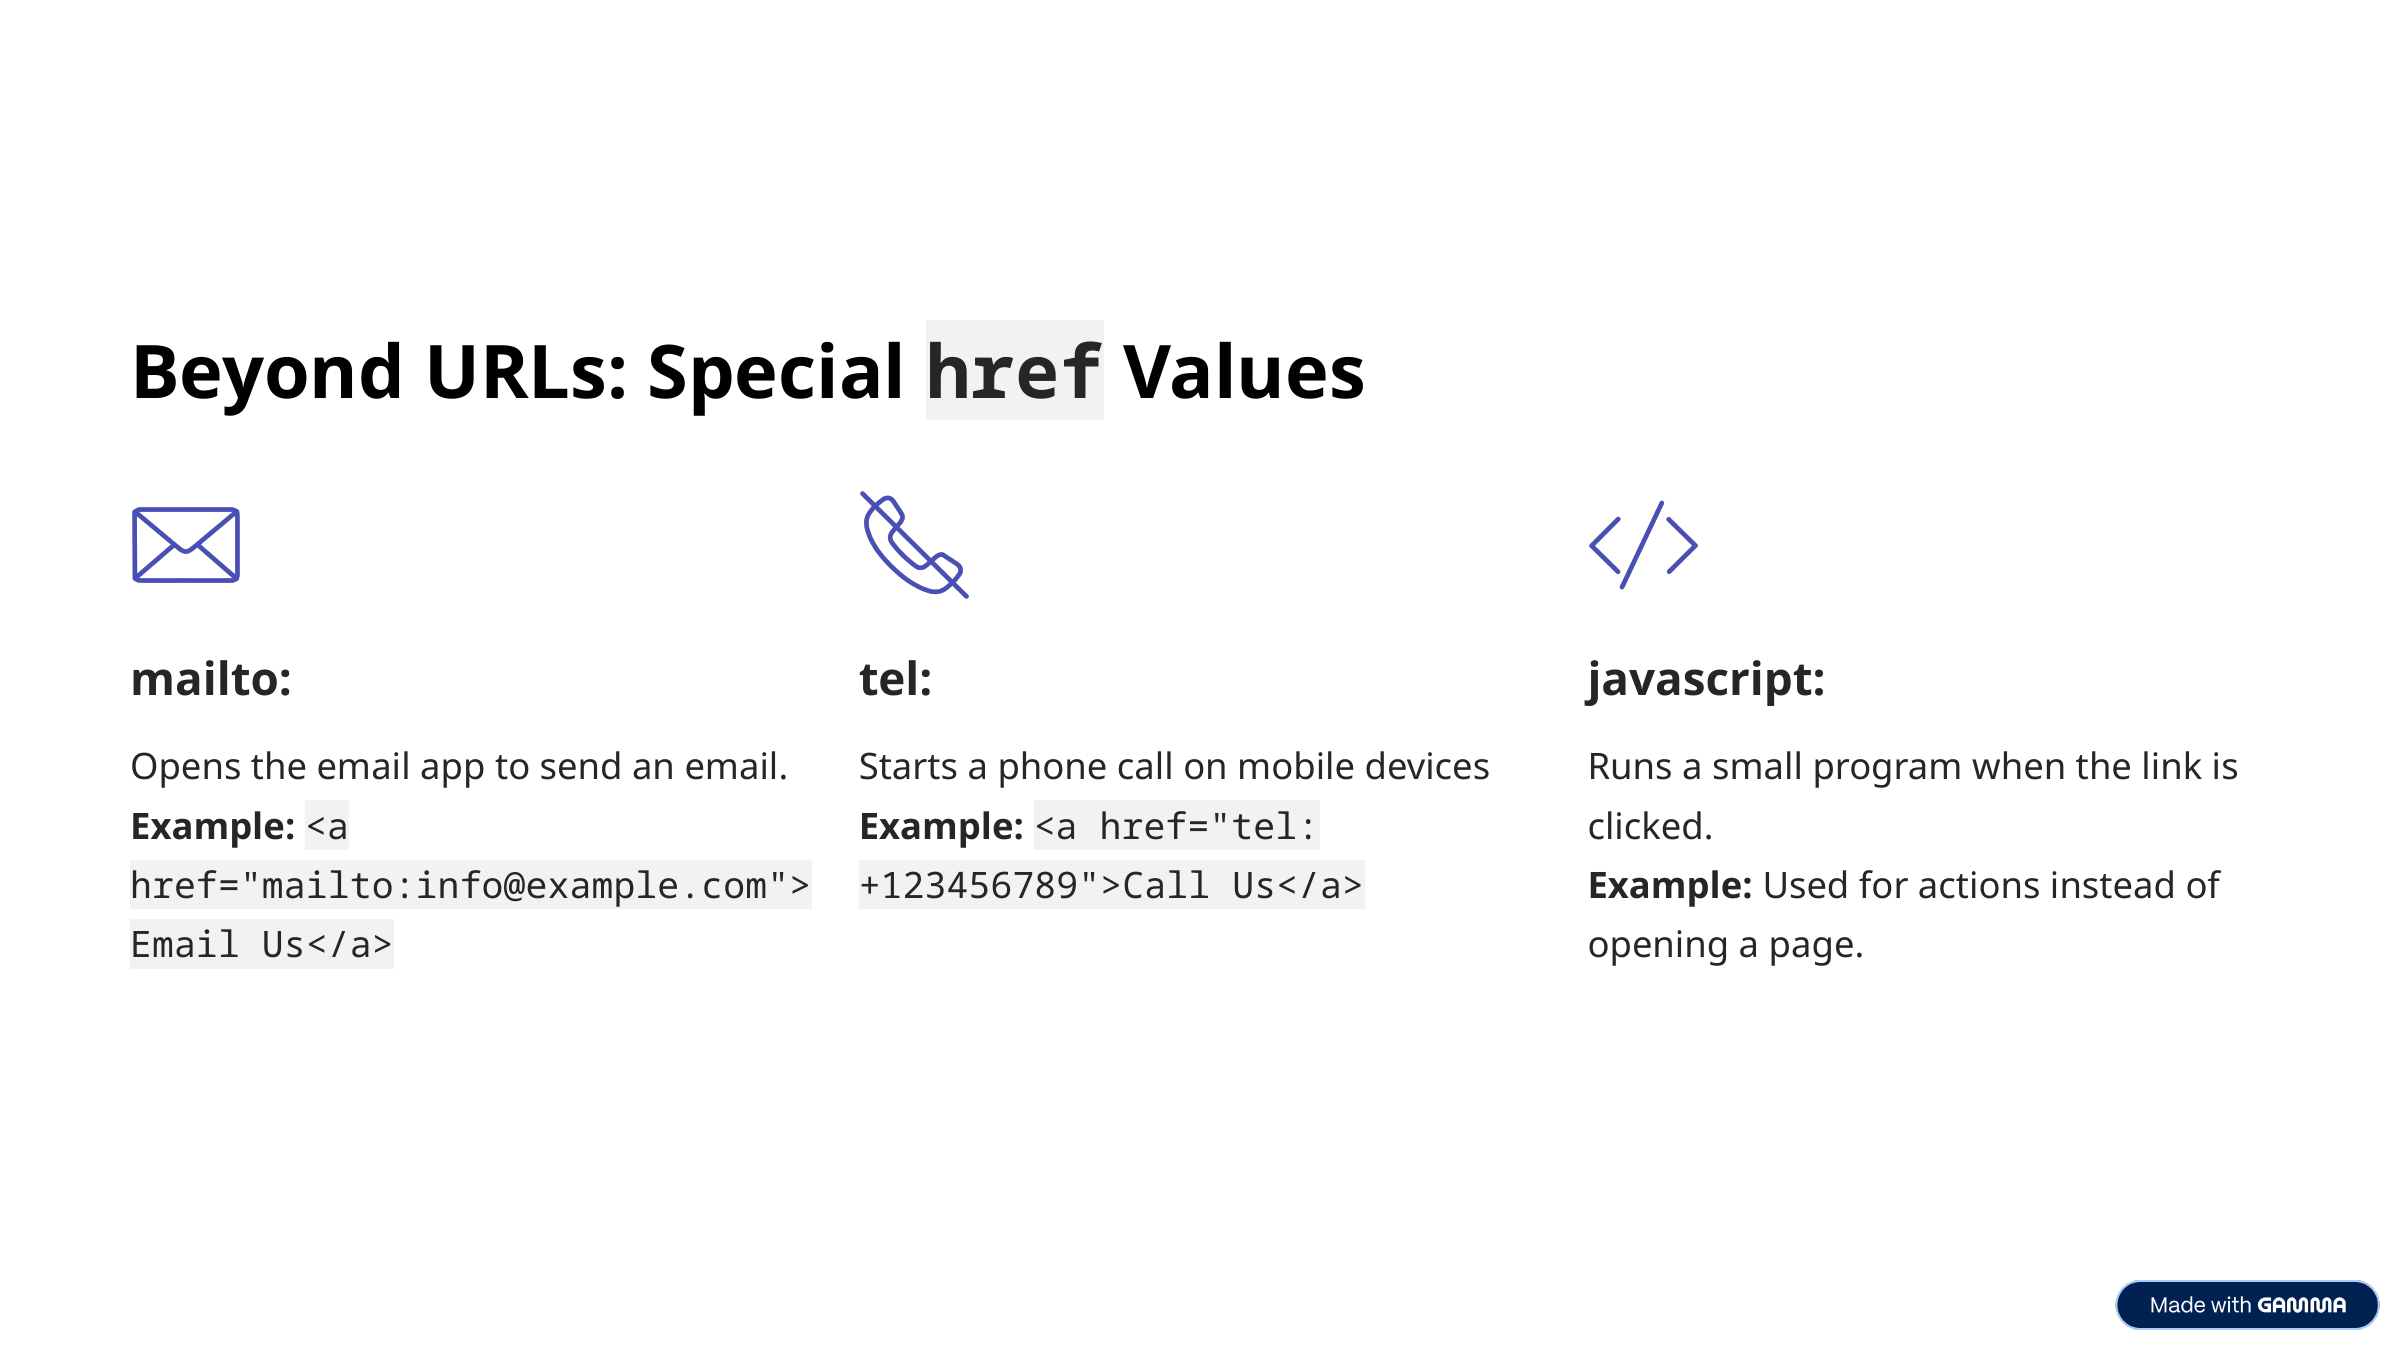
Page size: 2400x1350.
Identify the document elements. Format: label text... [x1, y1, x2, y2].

picture [2106, 1271, 2389, 1339]
text_box javascript: [1587, 647, 2053, 706]
picture [1587, 489, 1700, 601]
text_box Opens the email app to send an email. Example: <a href="mailto:info@example.com">Email Us</a> [130, 727, 813, 1030]
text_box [2093, 1255, 2382, 1328]
picture [130, 489, 242, 601]
text_box mailto: [130, 647, 596, 706]
text_box Starts a phone call on mobile devices Example: <a href="tel:+123456789">Call Us</a> [858, 727, 1541, 969]
text_box tel: [858, 647, 1324, 706]
text_box Beyond URLs: Special href Values [130, 320, 1357, 415]
picture [858, 489, 971, 601]
text_box Runs a small program when the link is clicked. Example: Used for actions instead of opening a page. [1587, 727, 2270, 907]
